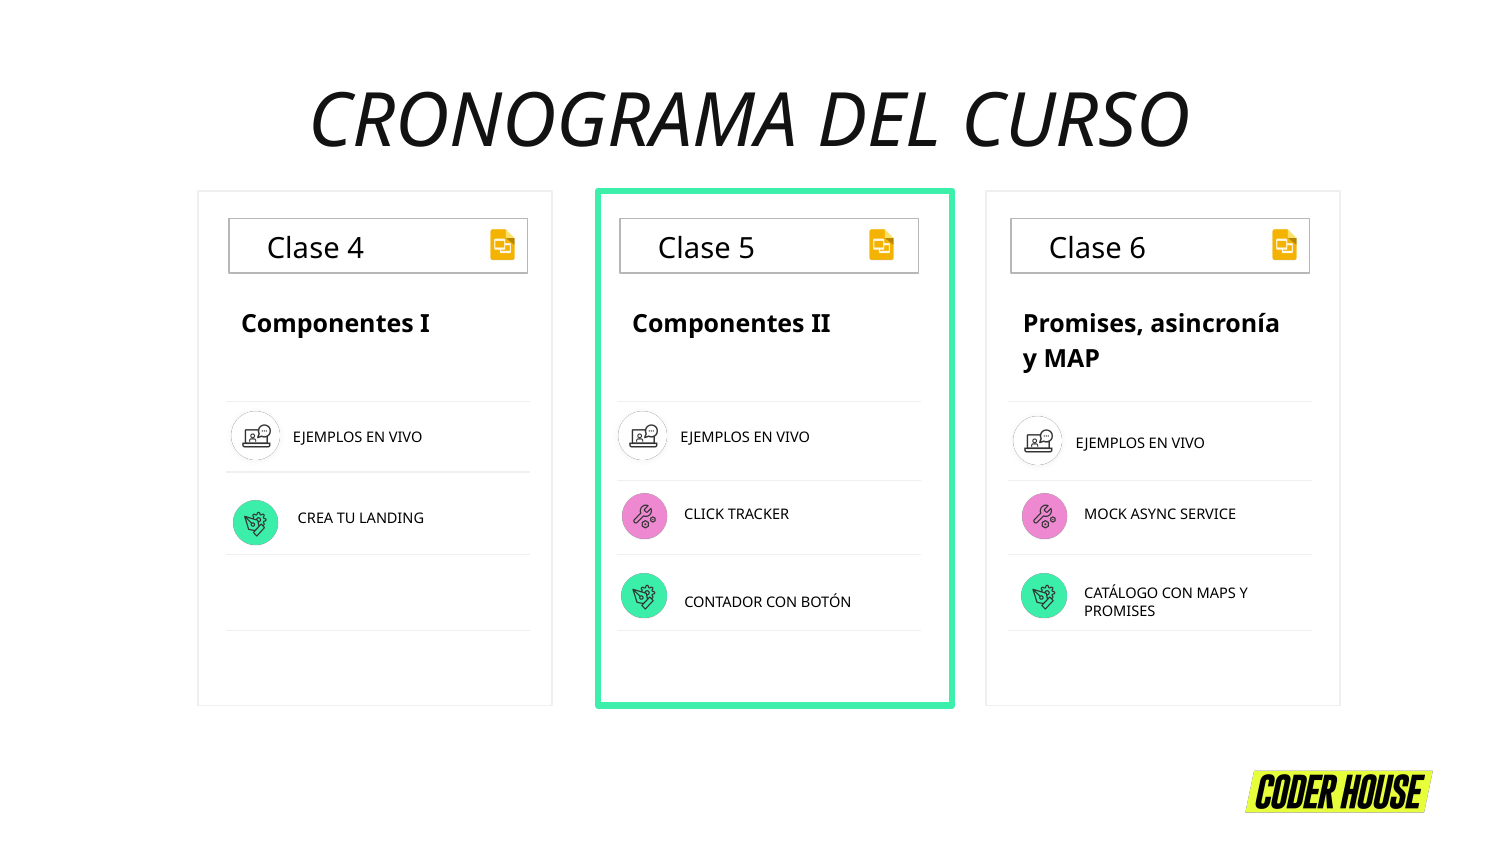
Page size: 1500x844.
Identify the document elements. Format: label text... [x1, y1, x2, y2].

text_box [985, 190, 1340, 706]
text_box [1010, 218, 1033, 273]
picture [486, 227, 520, 261]
text_box Componentes I [226, 288, 531, 358]
picture [865, 227, 898, 261]
text_box [1237, 218, 1310, 273]
text_box CATÁLOGO CON MAPS Y PROMISES [1069, 569, 1298, 616]
text_box [228, 218, 251, 273]
text_box Promises, asincronía y MAP [1007, 288, 1313, 358]
picture [1007, 410, 1069, 471]
picture [618, 490, 670, 542]
text_box MOCK ASYNC SERVICE [1070, 490, 1298, 537]
text_box CLICK TRACKER [670, 490, 898, 537]
picture [1018, 570, 1070, 621]
picture [230, 496, 282, 548]
picture [1018, 490, 1070, 542]
text_box EJEMPLOS EN VIVO [1073, 418, 1277, 466]
text_box CONTADOR CON BOTÓN [669, 563, 898, 608]
text_box EJEMPLOS EN VIVO [290, 413, 494, 460]
text_box Clase 6 [1033, 214, 1237, 275]
text_box Clase 5 [642, 214, 846, 275]
picture [618, 570, 670, 621]
picture [1268, 227, 1301, 261]
picture [224, 405, 286, 466]
text_box CRONOGRAMA DEL CURSO [229, 34, 1271, 198]
picture [1241, 764, 1437, 819]
text_box [455, 218, 528, 273]
text_box [619, 218, 642, 273]
text_box CREA TU LANDING [282, 494, 511, 541]
text_box EJEMPLOS EN VIVO [678, 413, 882, 460]
text_box [846, 218, 919, 273]
text_box Componentes II [617, 288, 922, 358]
text_box Clase 4 [251, 214, 455, 275]
text_box [198, 190, 553, 706]
picture [612, 405, 673, 466]
text_box [598, 198, 953, 706]
